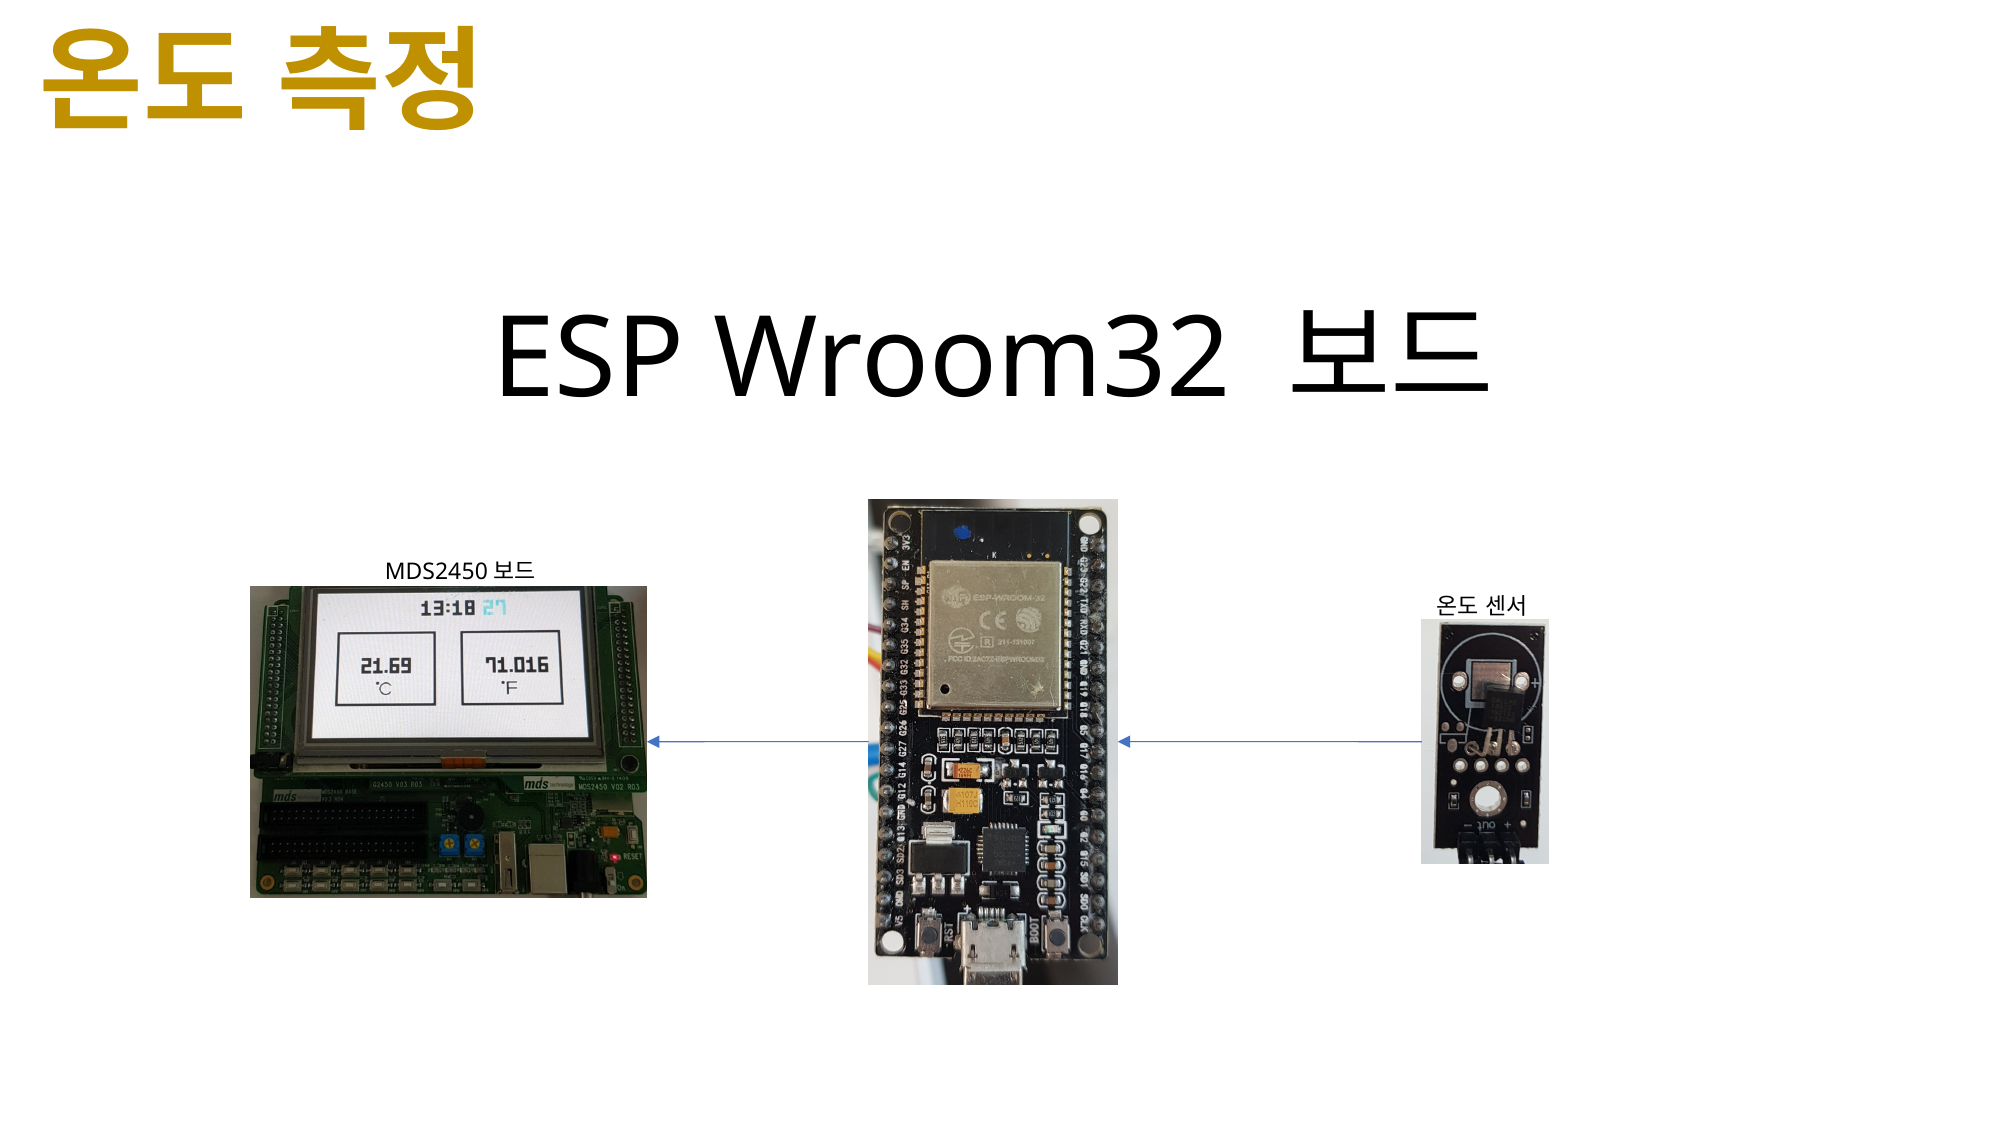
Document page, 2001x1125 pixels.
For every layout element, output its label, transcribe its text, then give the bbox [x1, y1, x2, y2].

text_box 온도 측정 [24, 0, 501, 150]
picture [250, 586, 647, 898]
text_box 온도 센서 [1421, 584, 1672, 627]
text_box MDS2450보드 [370, 549, 679, 592]
text_box ESP Wroom32 보드 [477, 276, 1510, 427]
picture [1421, 619, 1549, 864]
picture [868, 499, 1118, 985]
